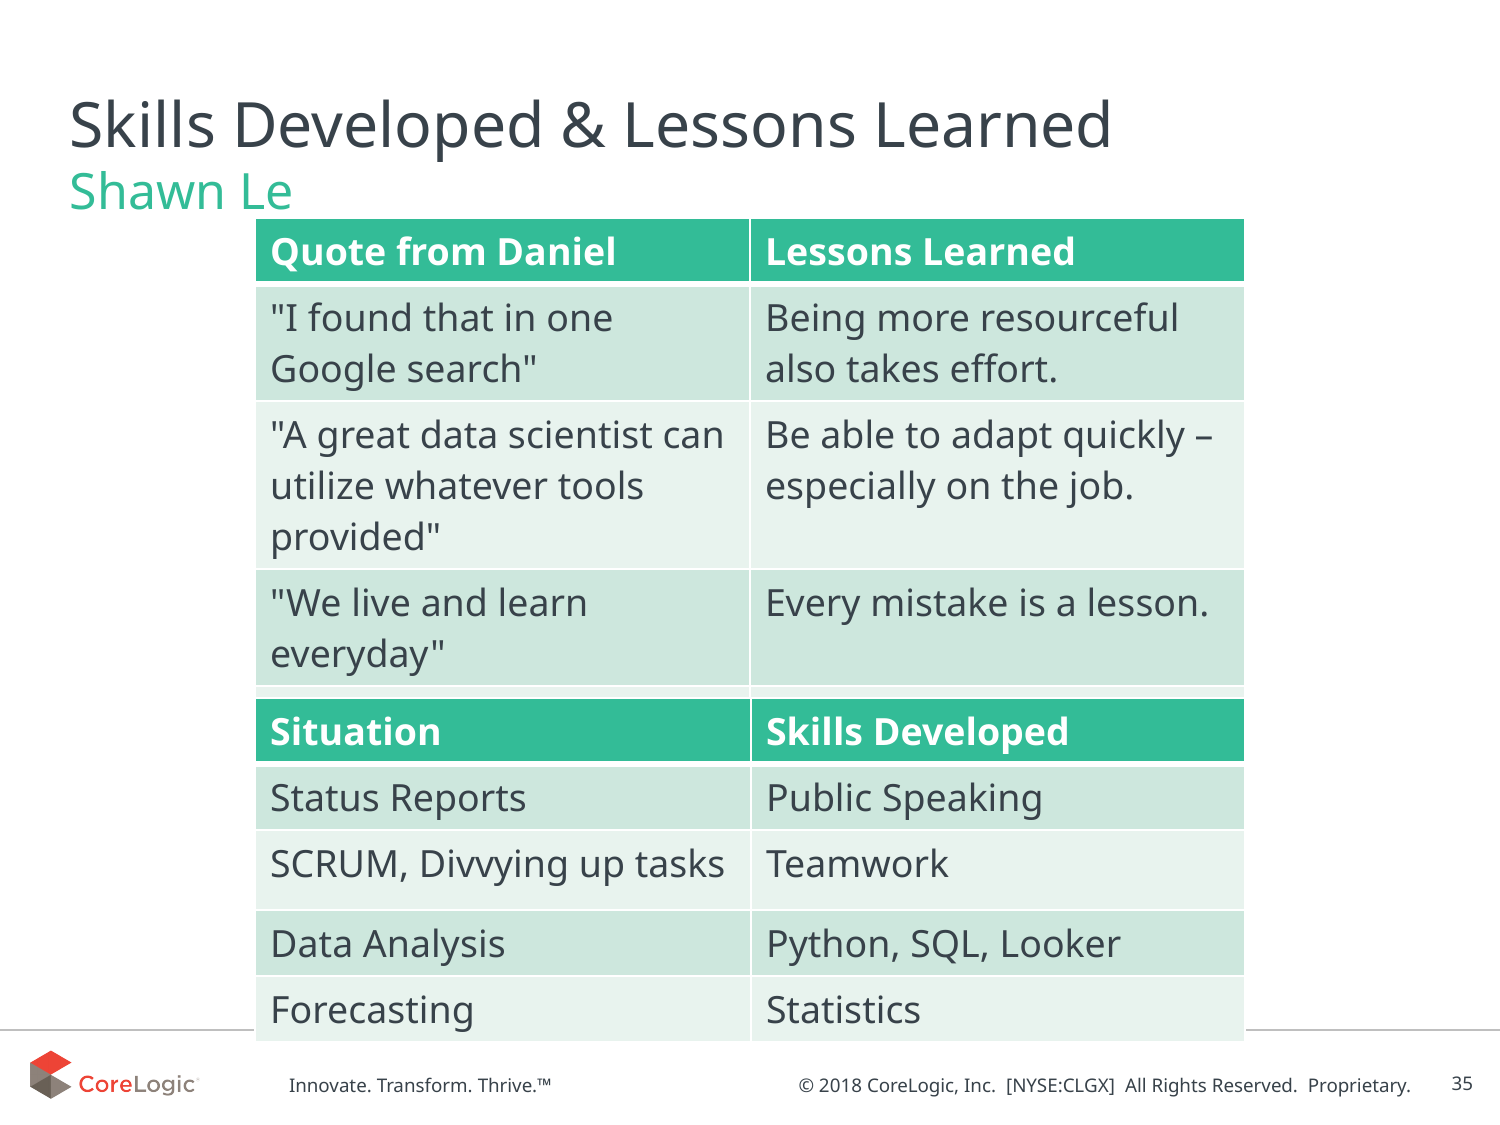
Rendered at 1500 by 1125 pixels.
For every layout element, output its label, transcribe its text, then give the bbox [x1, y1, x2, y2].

table_cell Teamwork [752, 831, 1244, 909]
table_cell Forecasting [256, 977, 750, 1041]
table_cell Public Speaking [752, 767, 1244, 829]
list Shawn Le [62, 151, 1462, 238]
table_cell Python, SQL, Looker [752, 911, 1244, 975]
table_cell "We live and learn everyday" [256, 570, 749, 685]
table_cell Be able to adapt quickly – especially on the job. [751, 402, 1244, 568]
table_cell "Just do it" [256, 687, 749, 697]
table_header Skills Developed [752, 699, 1244, 761]
table_cell Statistics [752, 977, 1244, 1041]
table_cell Just do it [751, 687, 1244, 697]
table_header Quote from Daniel [256, 219, 749, 281]
table_cell Being more resourceful also takes effort. [751, 287, 1244, 400]
table_cell SCRUM, Divvying up tasks [256, 831, 750, 909]
table_cell Status Reports [256, 767, 750, 829]
table_cell Data Analysis [256, 911, 750, 975]
title Skills Developed & Lessons Learned [62, 18, 1464, 168]
picture [14, 1034, 211, 1115]
table_header Situation [256, 699, 750, 761]
table_cell "A great data scientist can utilize whatever tools provided" [256, 402, 749, 568]
table_cell "I found that in one Google search" [256, 287, 749, 400]
table_cell Every mistake is a lesson. [751, 570, 1244, 685]
table_header Lessons Learned [751, 219, 1244, 281]
slide_number 35 [1431, 1053, 1494, 1117]
